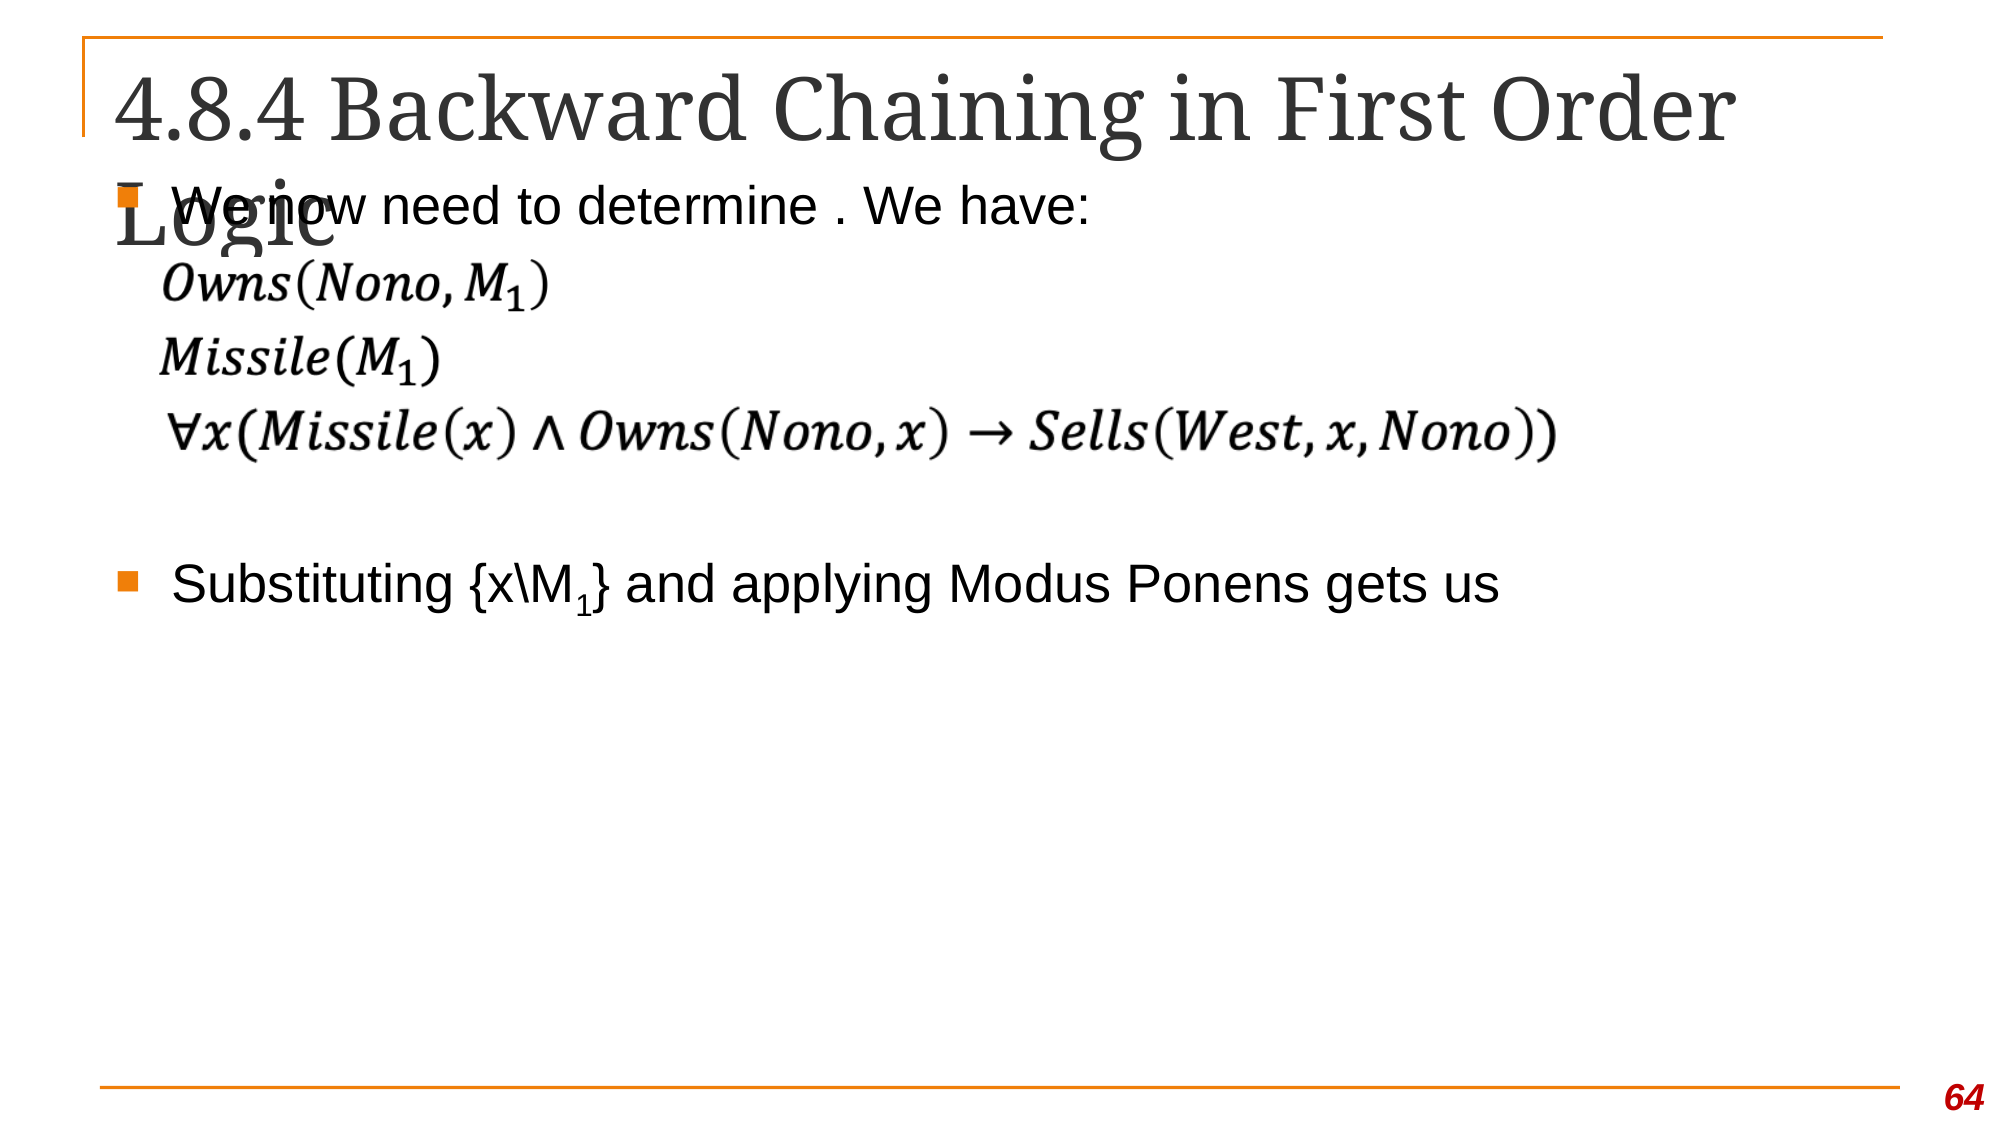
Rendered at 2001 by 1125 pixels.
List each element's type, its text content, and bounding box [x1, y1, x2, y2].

slide_number 64 [1883, 1050, 2000, 1125]
picture [151, 257, 1592, 509]
title 4.8.4 Backward Chaining in First Order Logic [99, 45, 1900, 163]
